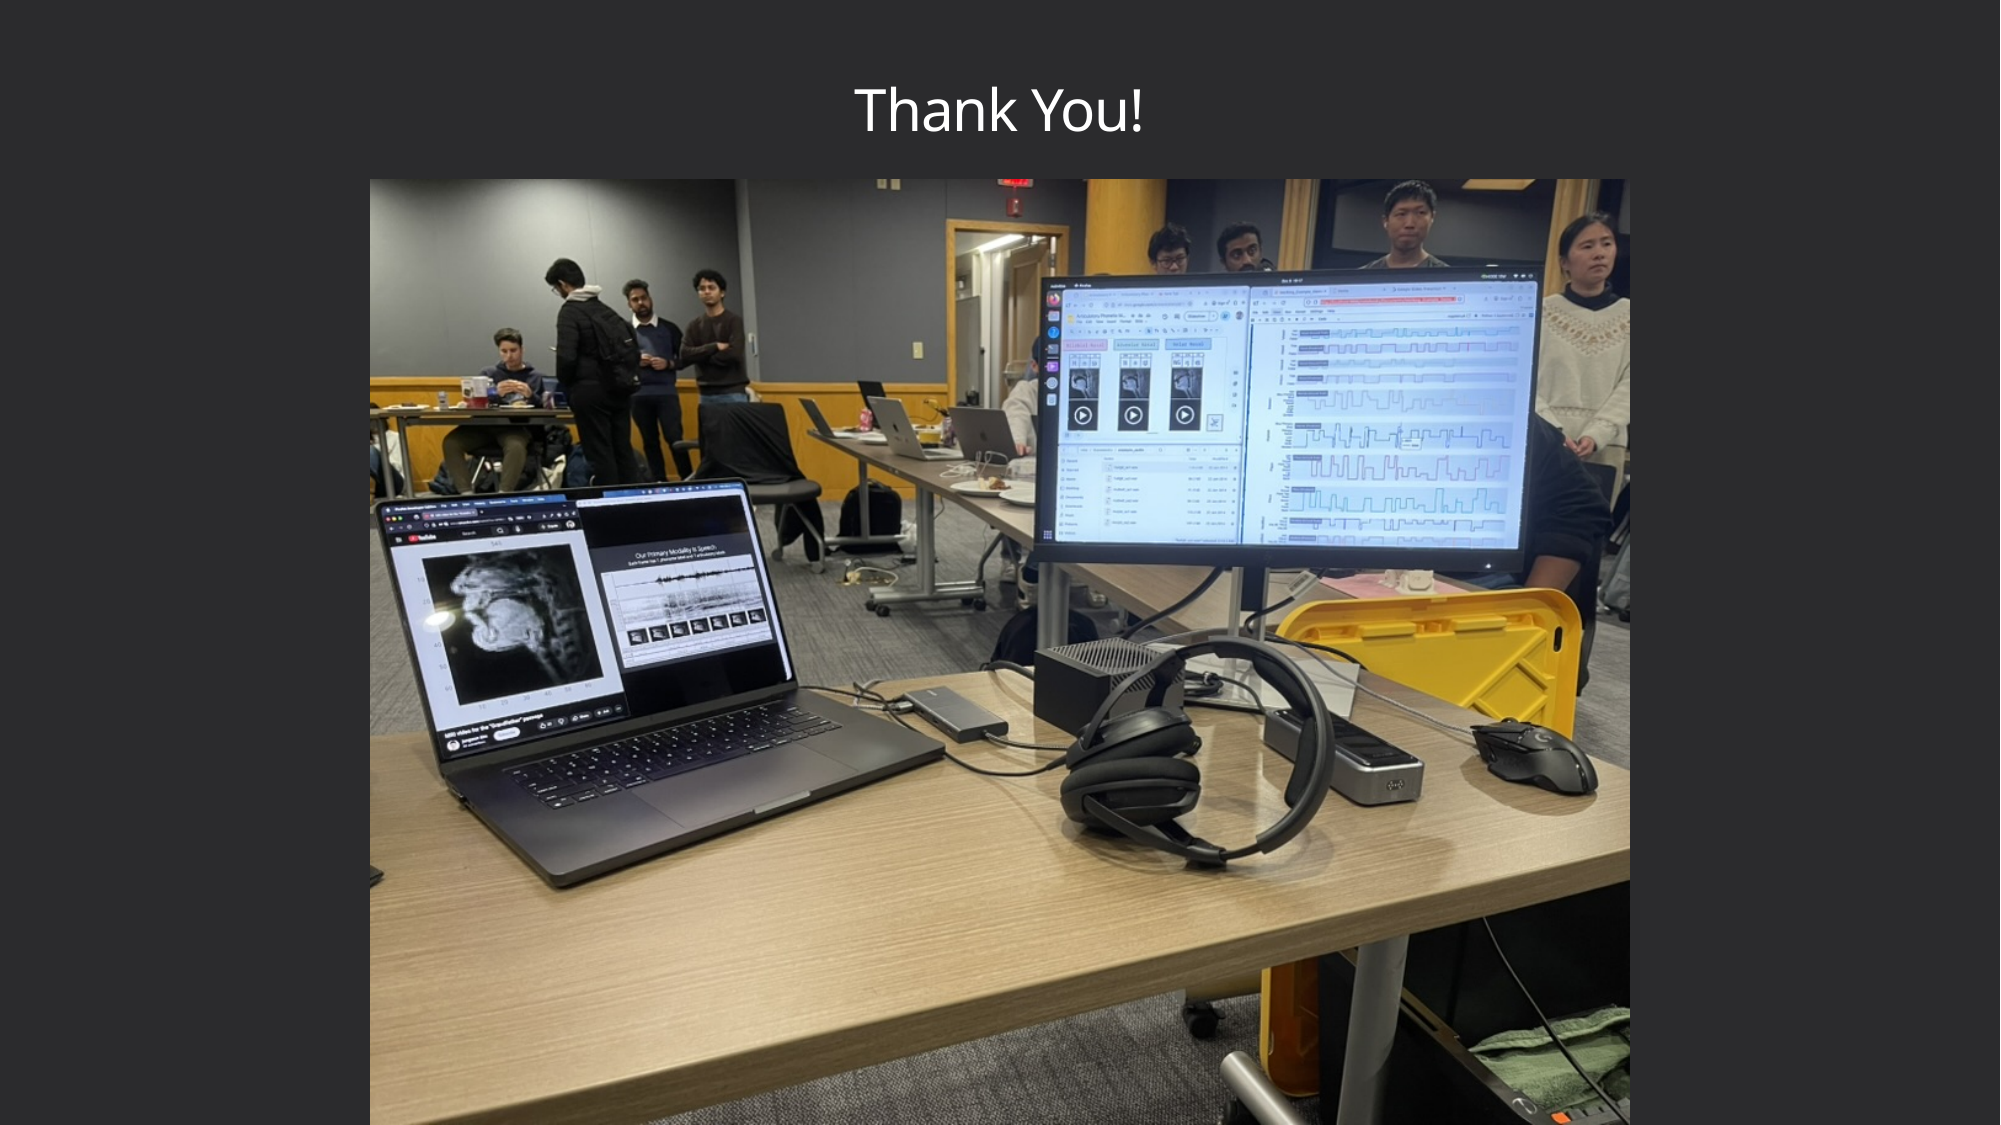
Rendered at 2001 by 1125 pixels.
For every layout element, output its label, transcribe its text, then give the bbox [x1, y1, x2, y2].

title Thank You! [150, 45, 1850, 180]
picture [369, 179, 1631, 1125]
